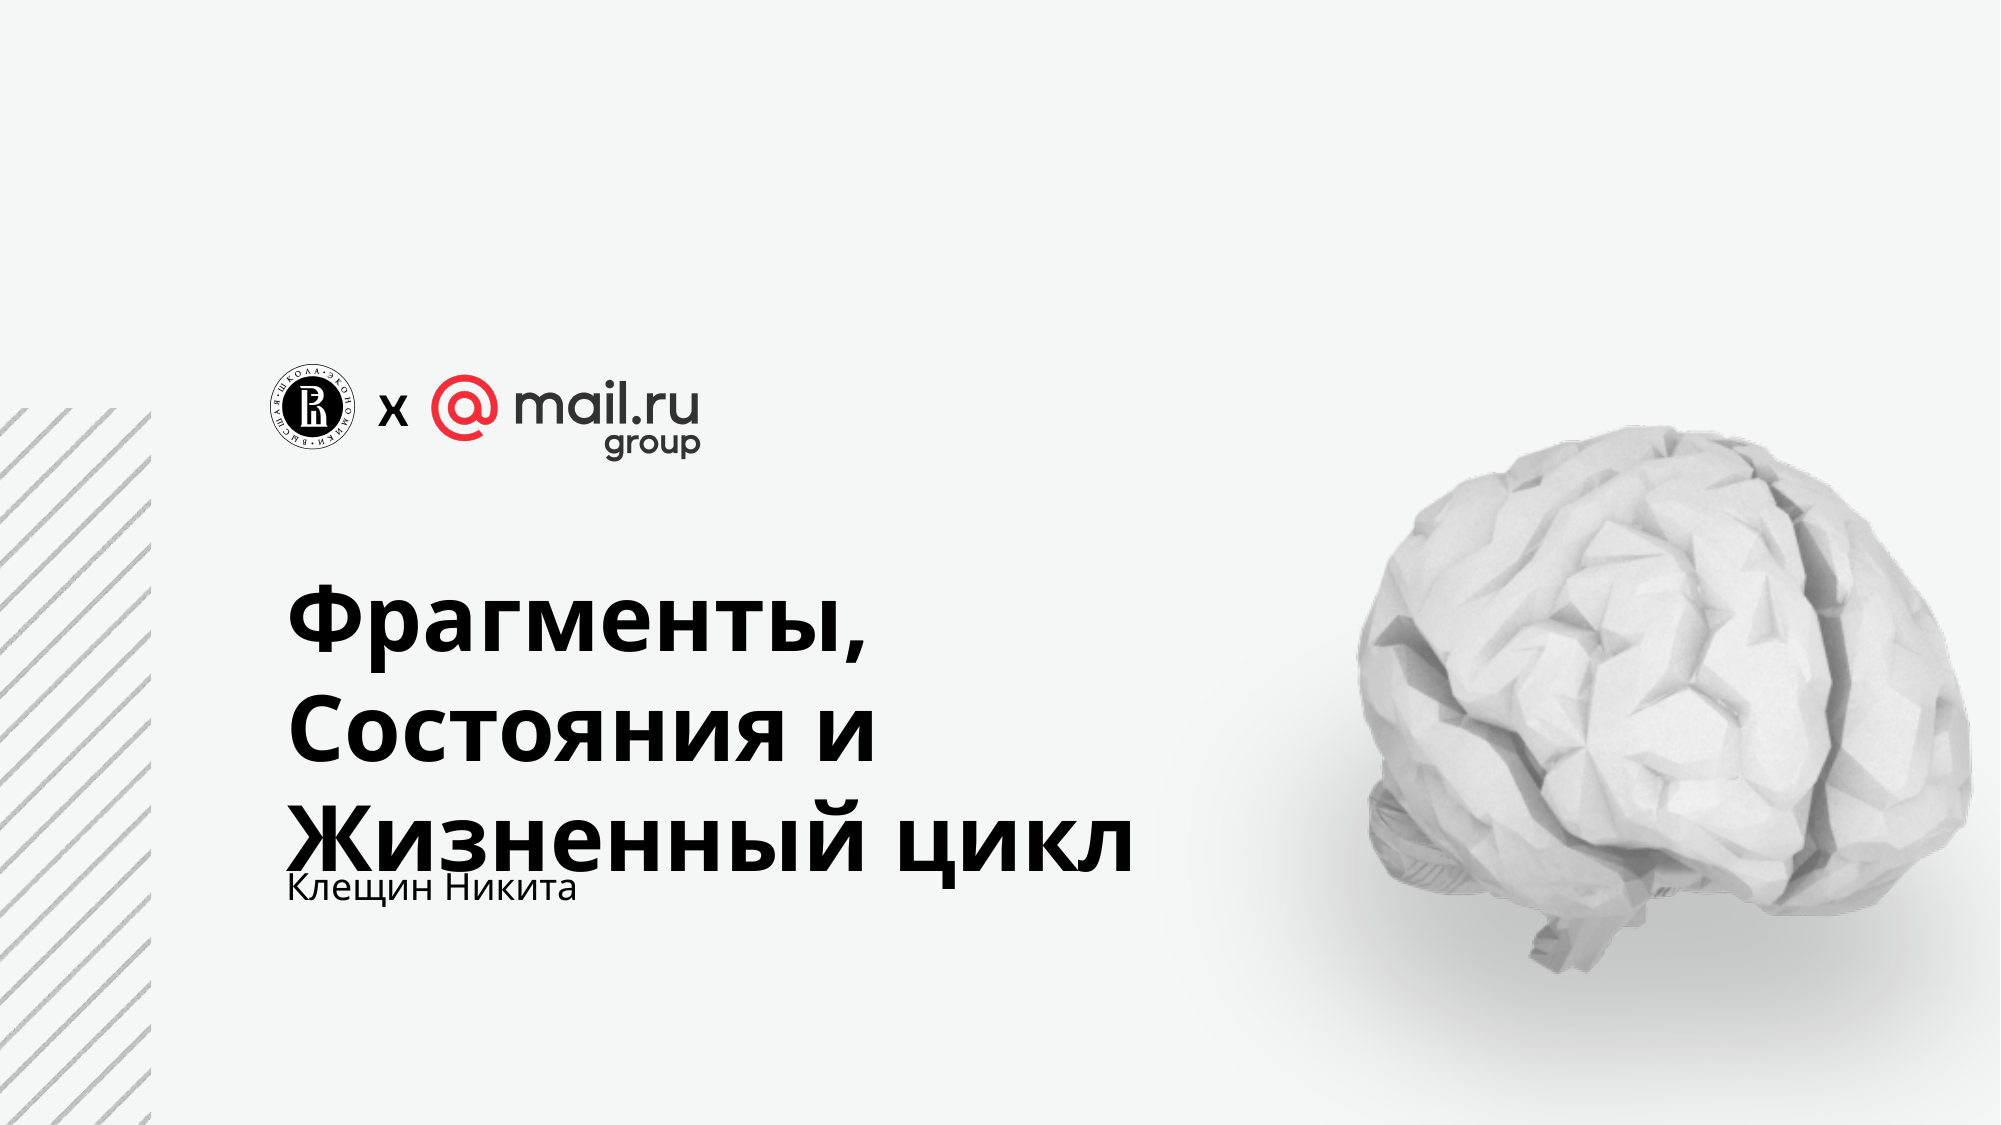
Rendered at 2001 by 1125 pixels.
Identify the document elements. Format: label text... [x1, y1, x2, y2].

list Клещин Никита [270, 860, 1223, 915]
picture [270, 364, 701, 462]
list Фрагменты, Состояния и Жизненный цикл [270, 552, 1329, 820]
picture [1083, 257, 2000, 1125]
picture [0, 408, 152, 1125]
